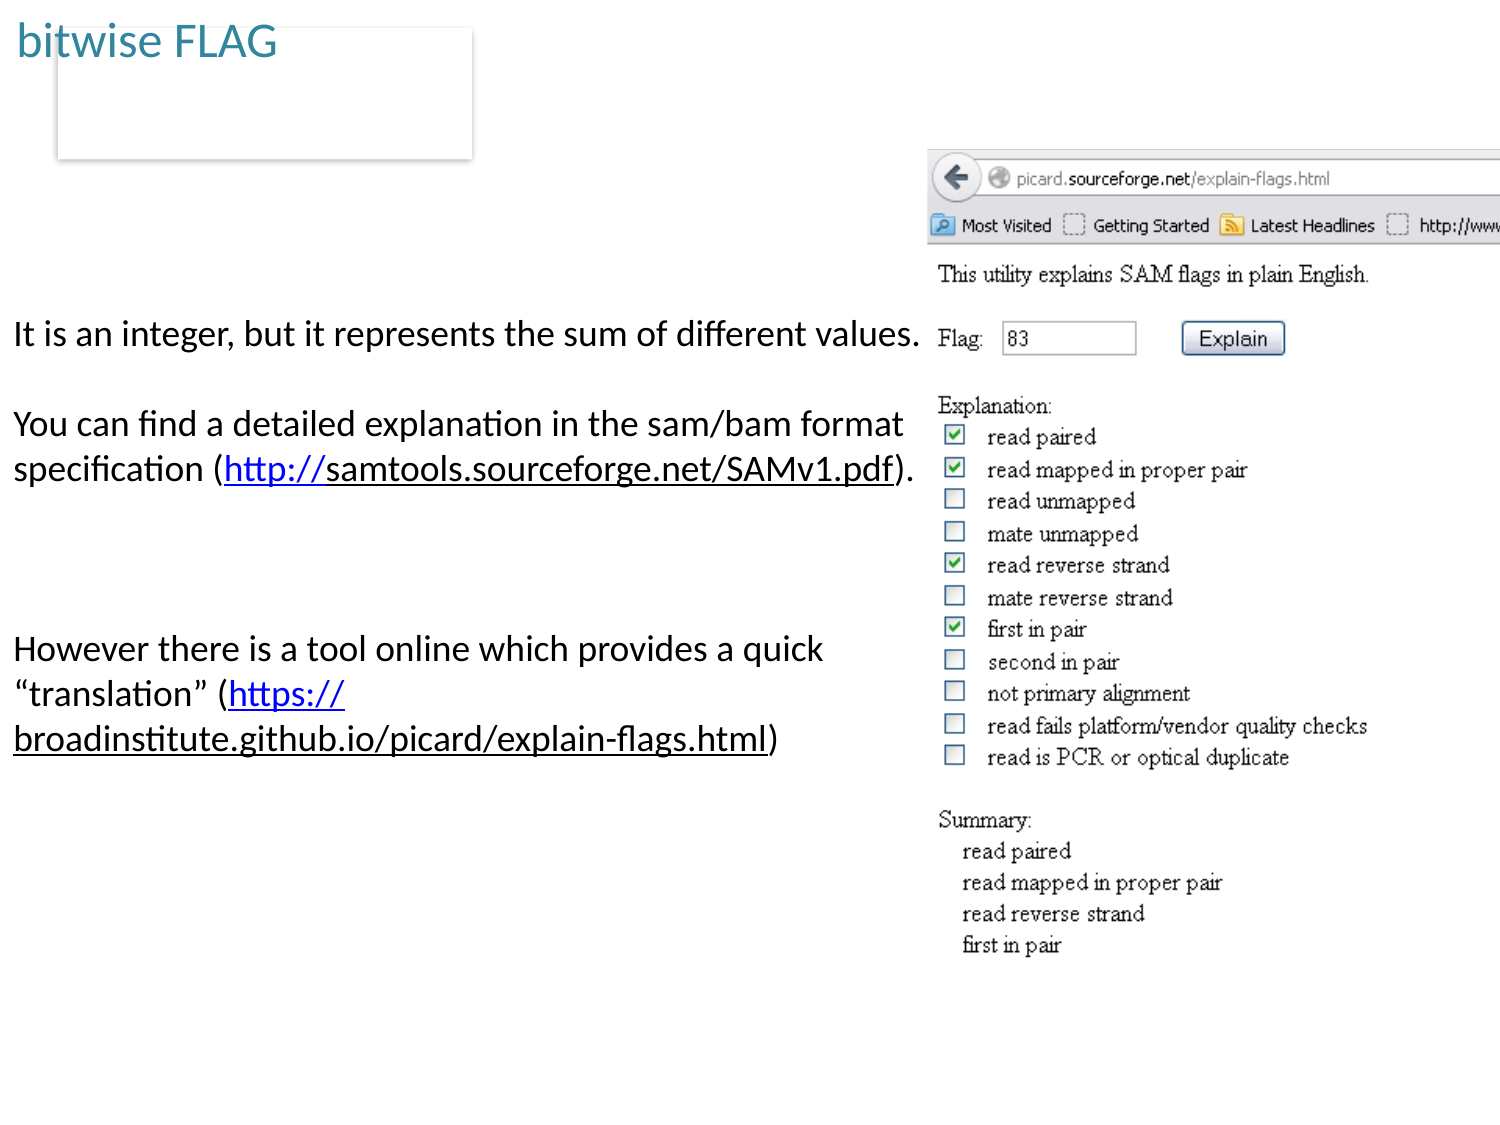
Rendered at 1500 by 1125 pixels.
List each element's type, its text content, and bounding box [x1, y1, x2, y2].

text_box It is an integer, but it represents the sum of different values. You can find a detailed explanation in the sam/bam format specification (http://samtools.sourceforge.net/SAMv1.pdf). However there is a tool online which provides a quick “translation” (https://broadinstitute.github.io/picard/explain-flags.html) [0, 301, 922, 767]
picture [927, 148, 1500, 970]
text_box bitwise FLAG [1, 0, 293, 75]
text_box [57, 27, 473, 160]
